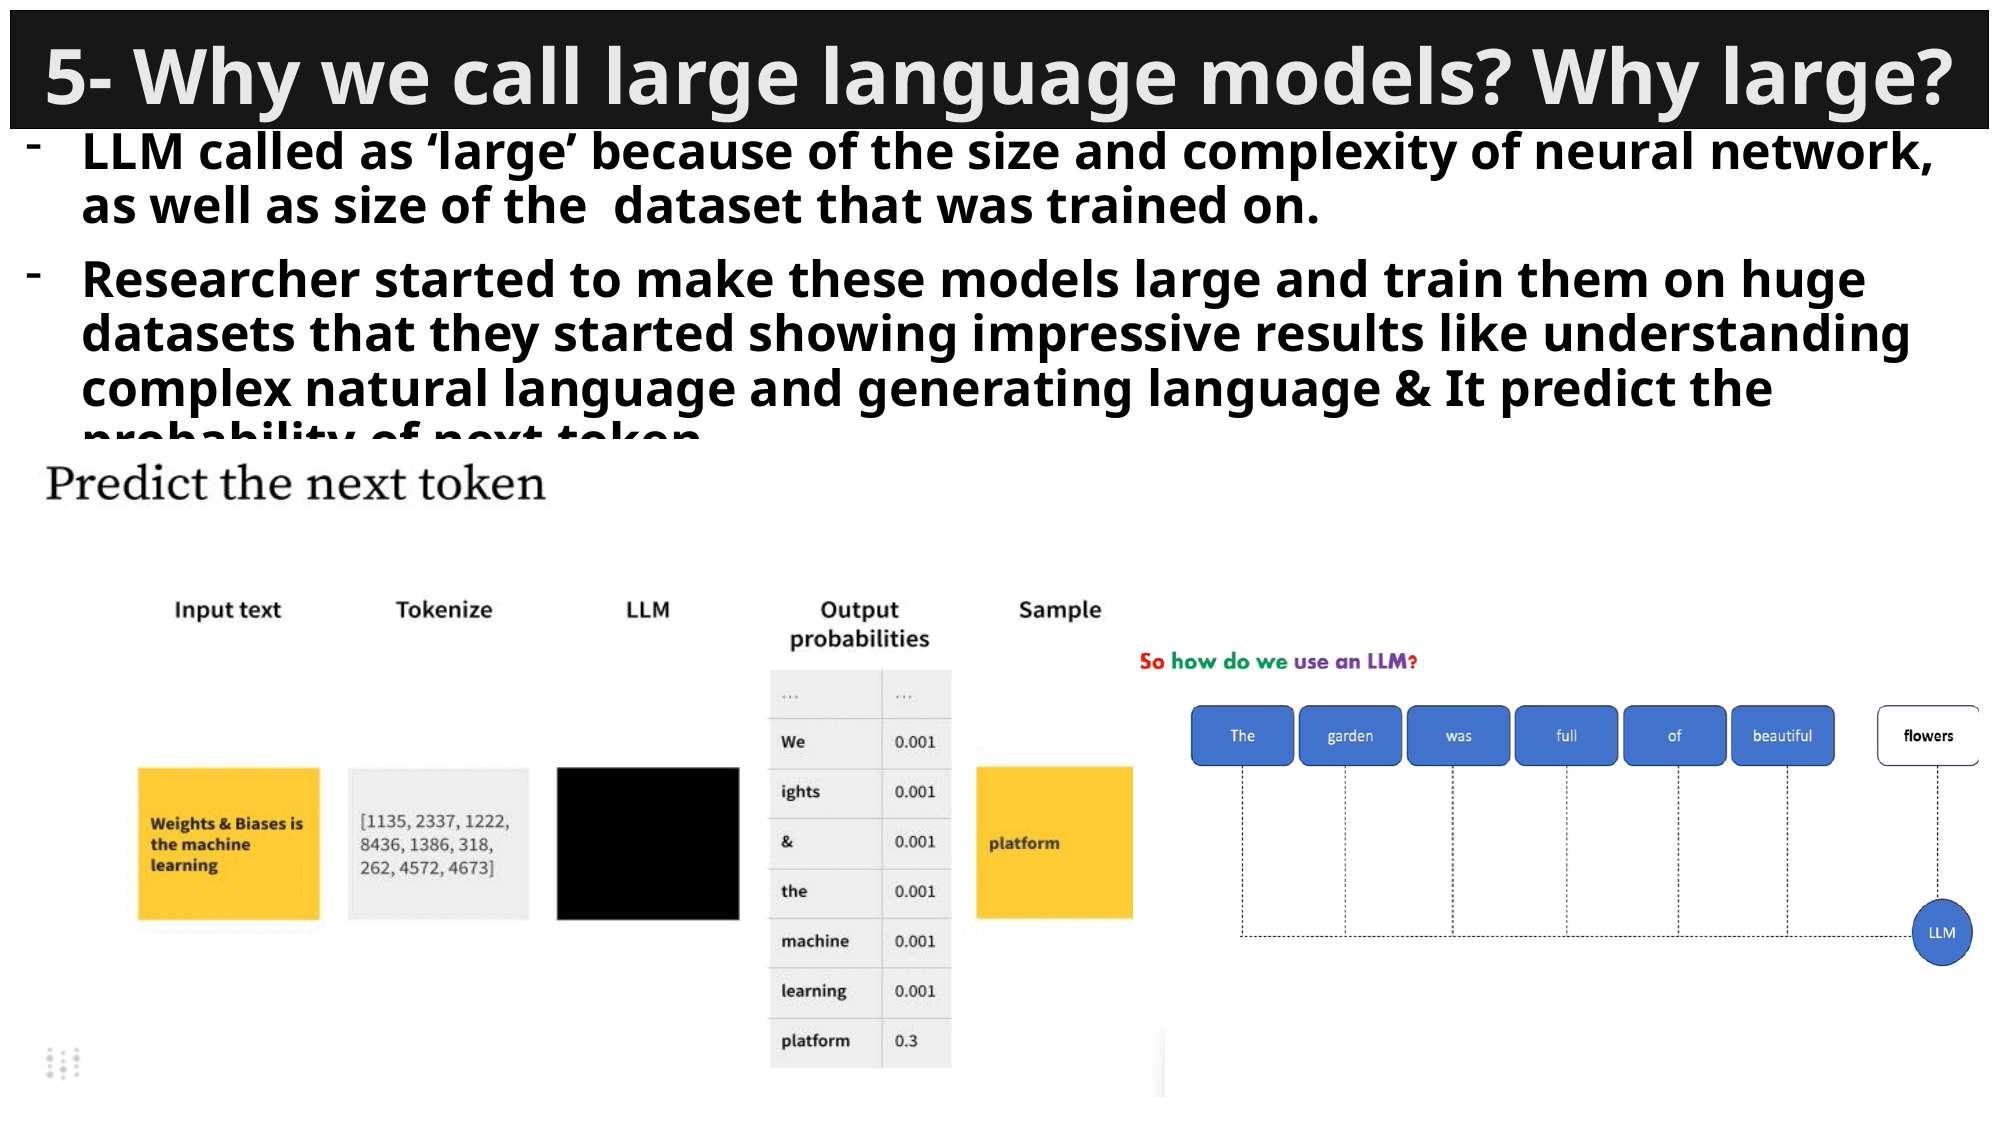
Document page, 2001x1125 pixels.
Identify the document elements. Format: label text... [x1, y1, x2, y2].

picture [14, 439, 1979, 1098]
title 5- Why we call large language models? Why large? [10, 10, 1989, 118]
subtitle LLM called as ‘large’ because of the size and complexity of neural network, as well as size of the dataset that was trained on. Researcher started to make these models large and train them on huge datasets that they started showing impressive results like understanding complex natural language and generating language & It predict the probability of next token [10, 118, 1989, 1115]
